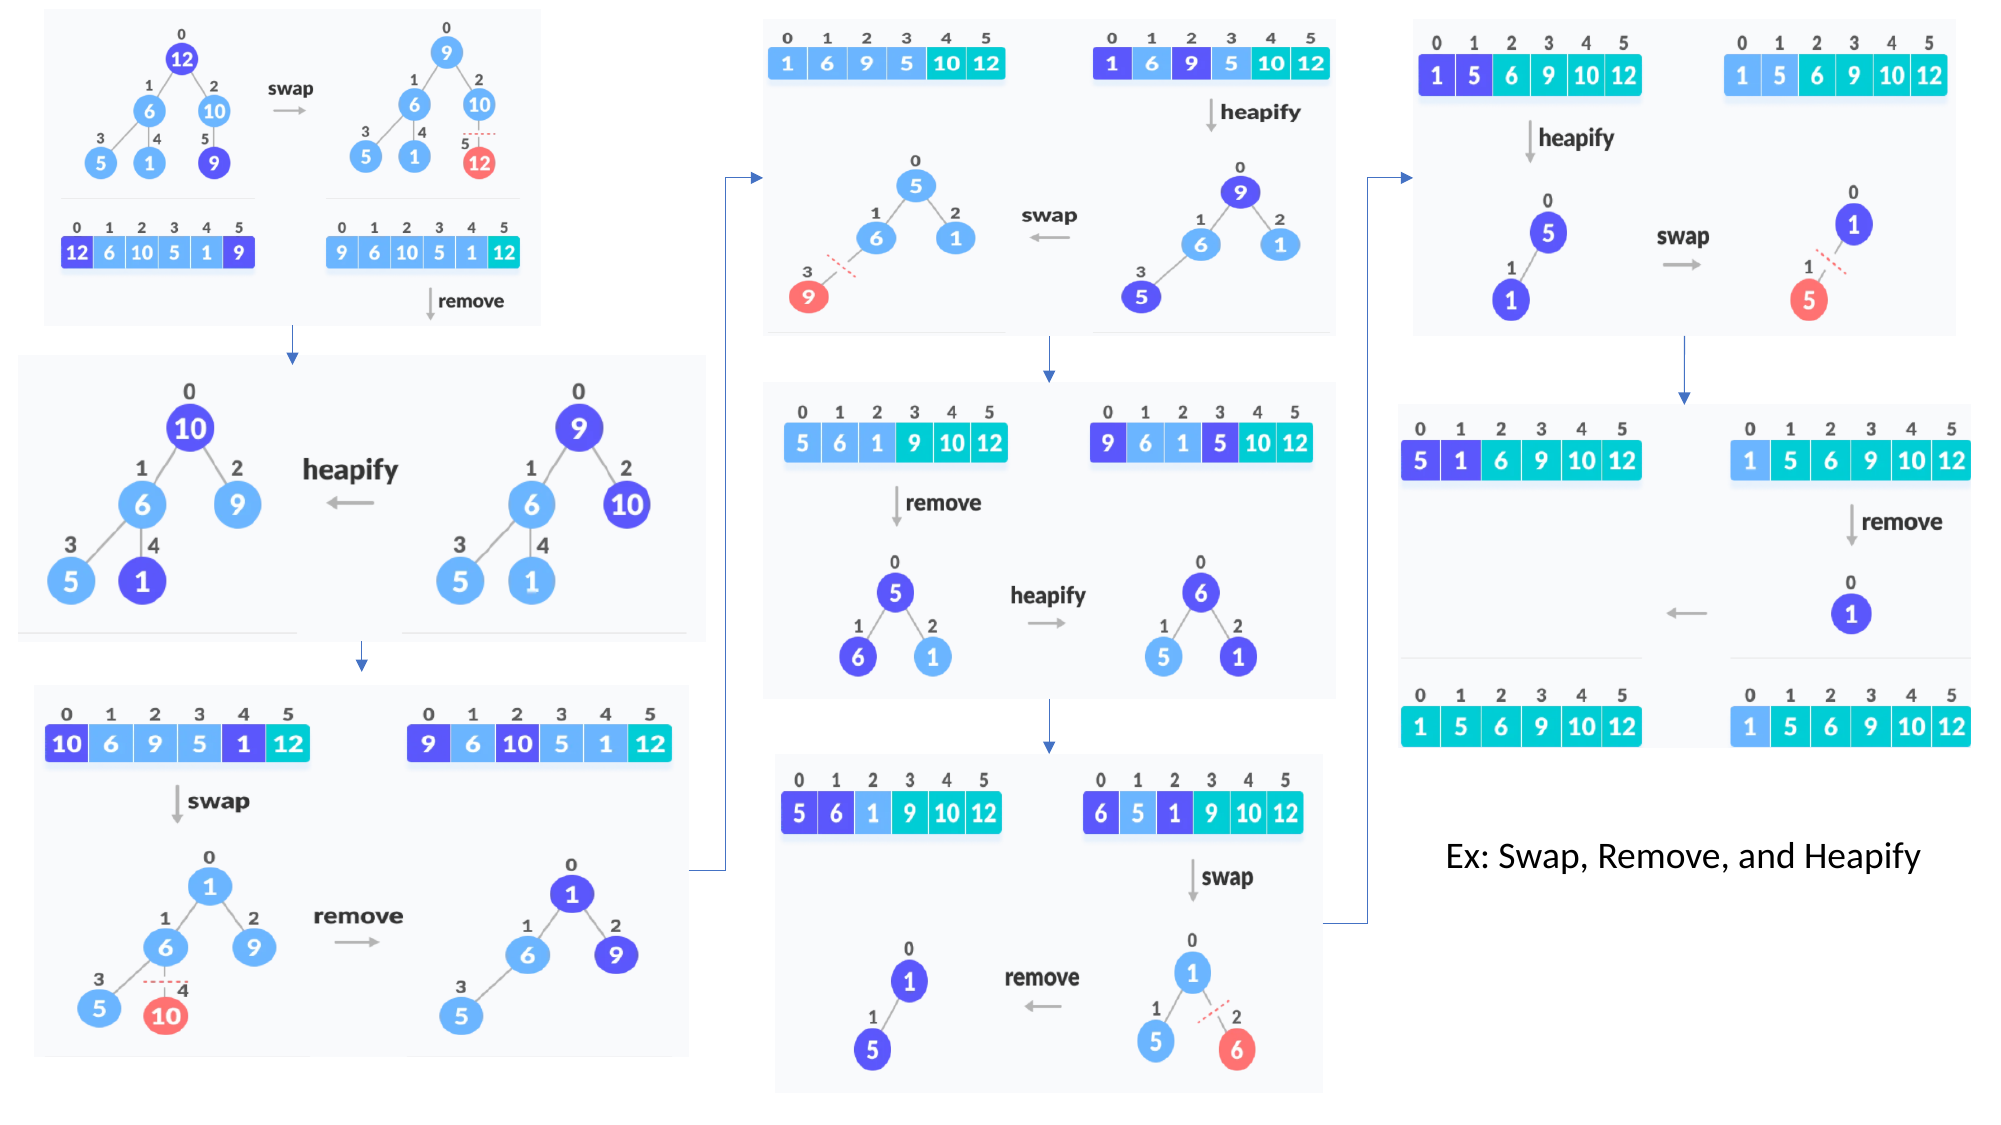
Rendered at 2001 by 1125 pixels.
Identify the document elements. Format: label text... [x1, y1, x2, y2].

picture [775, 754, 1323, 1093]
picture [764, 382, 1322, 699]
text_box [1322, 177, 1414, 924]
picture [17, 355, 688, 642]
picture [34, 685, 689, 1057]
picture [1413, 19, 1956, 336]
picture [763, 19, 1336, 336]
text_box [688, 177, 764, 871]
picture [1414, 404, 1971, 748]
text_box Ex: Swap, Remove, and Heapify [1430, 823, 1946, 884]
picture [44, 9, 541, 326]
